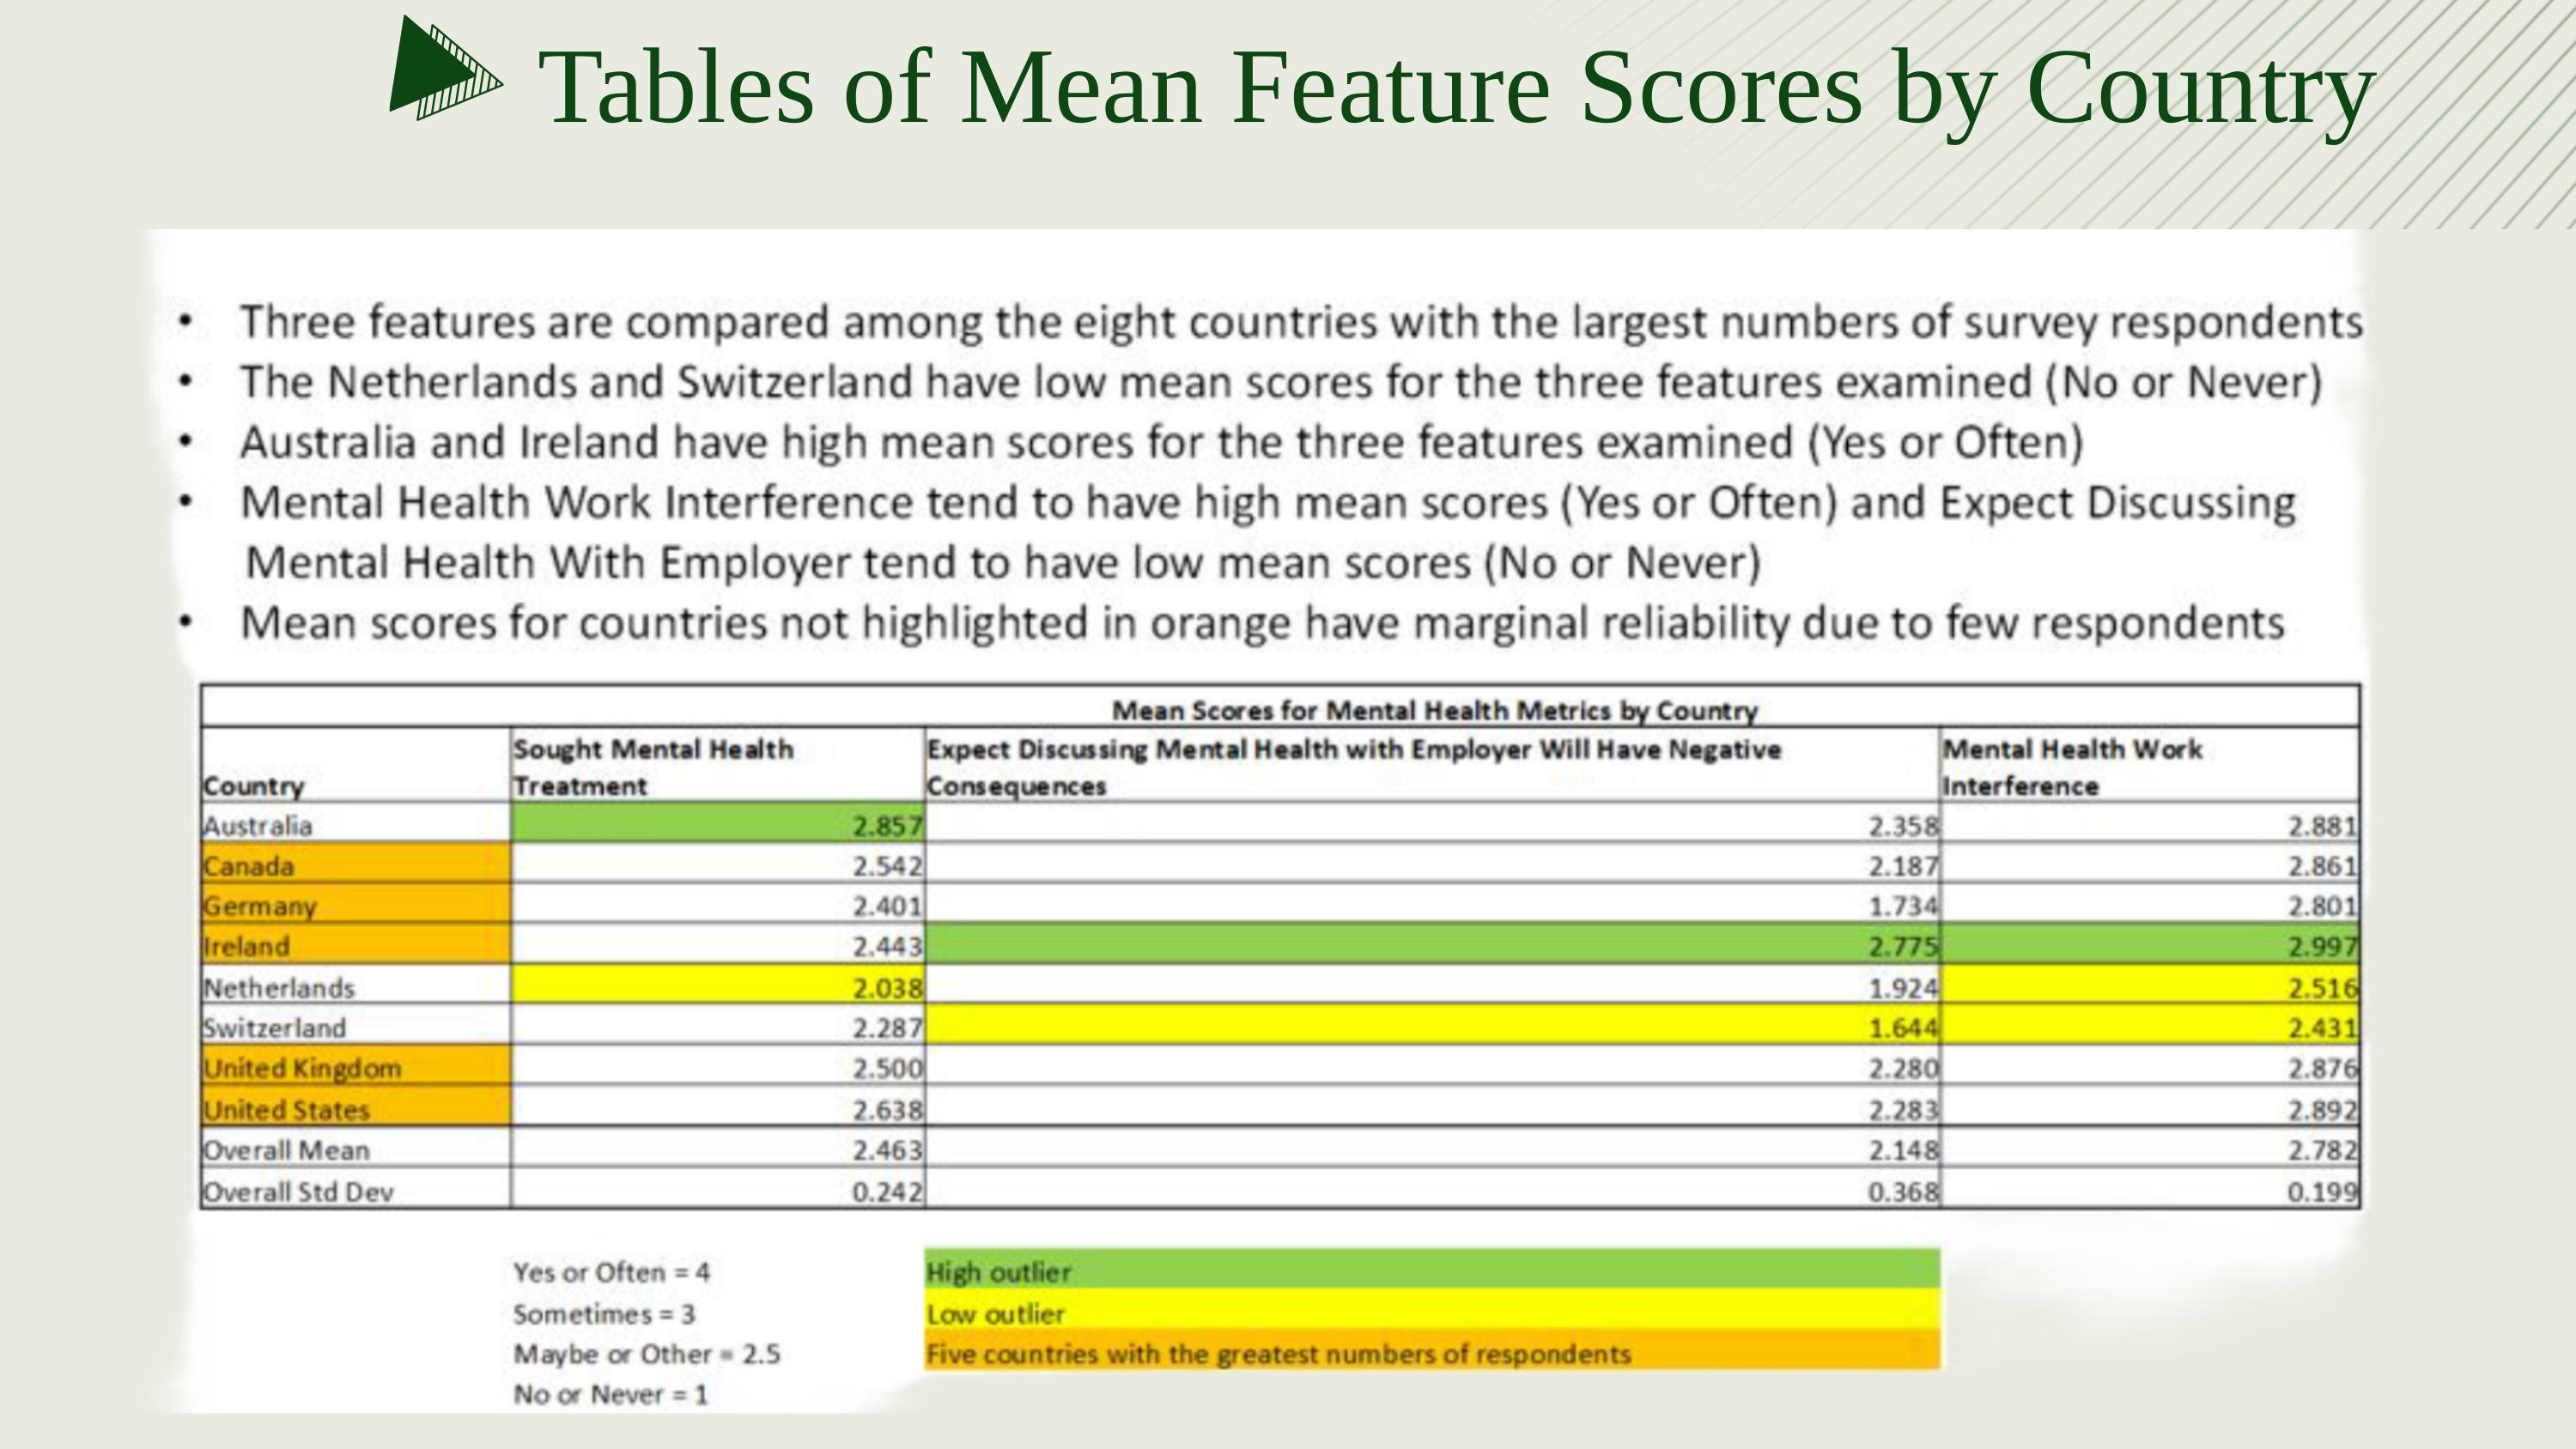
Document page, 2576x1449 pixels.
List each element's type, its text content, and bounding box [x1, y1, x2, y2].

text_box [829, 0, 2576, 32]
text_box [829, 145, 2576, 226]
text_box [389, 15, 504, 122]
picture [0, 229, 2576, 1436]
text_box Tables of Mean Feature Scores by Country [538, 32, 2576, 145]
